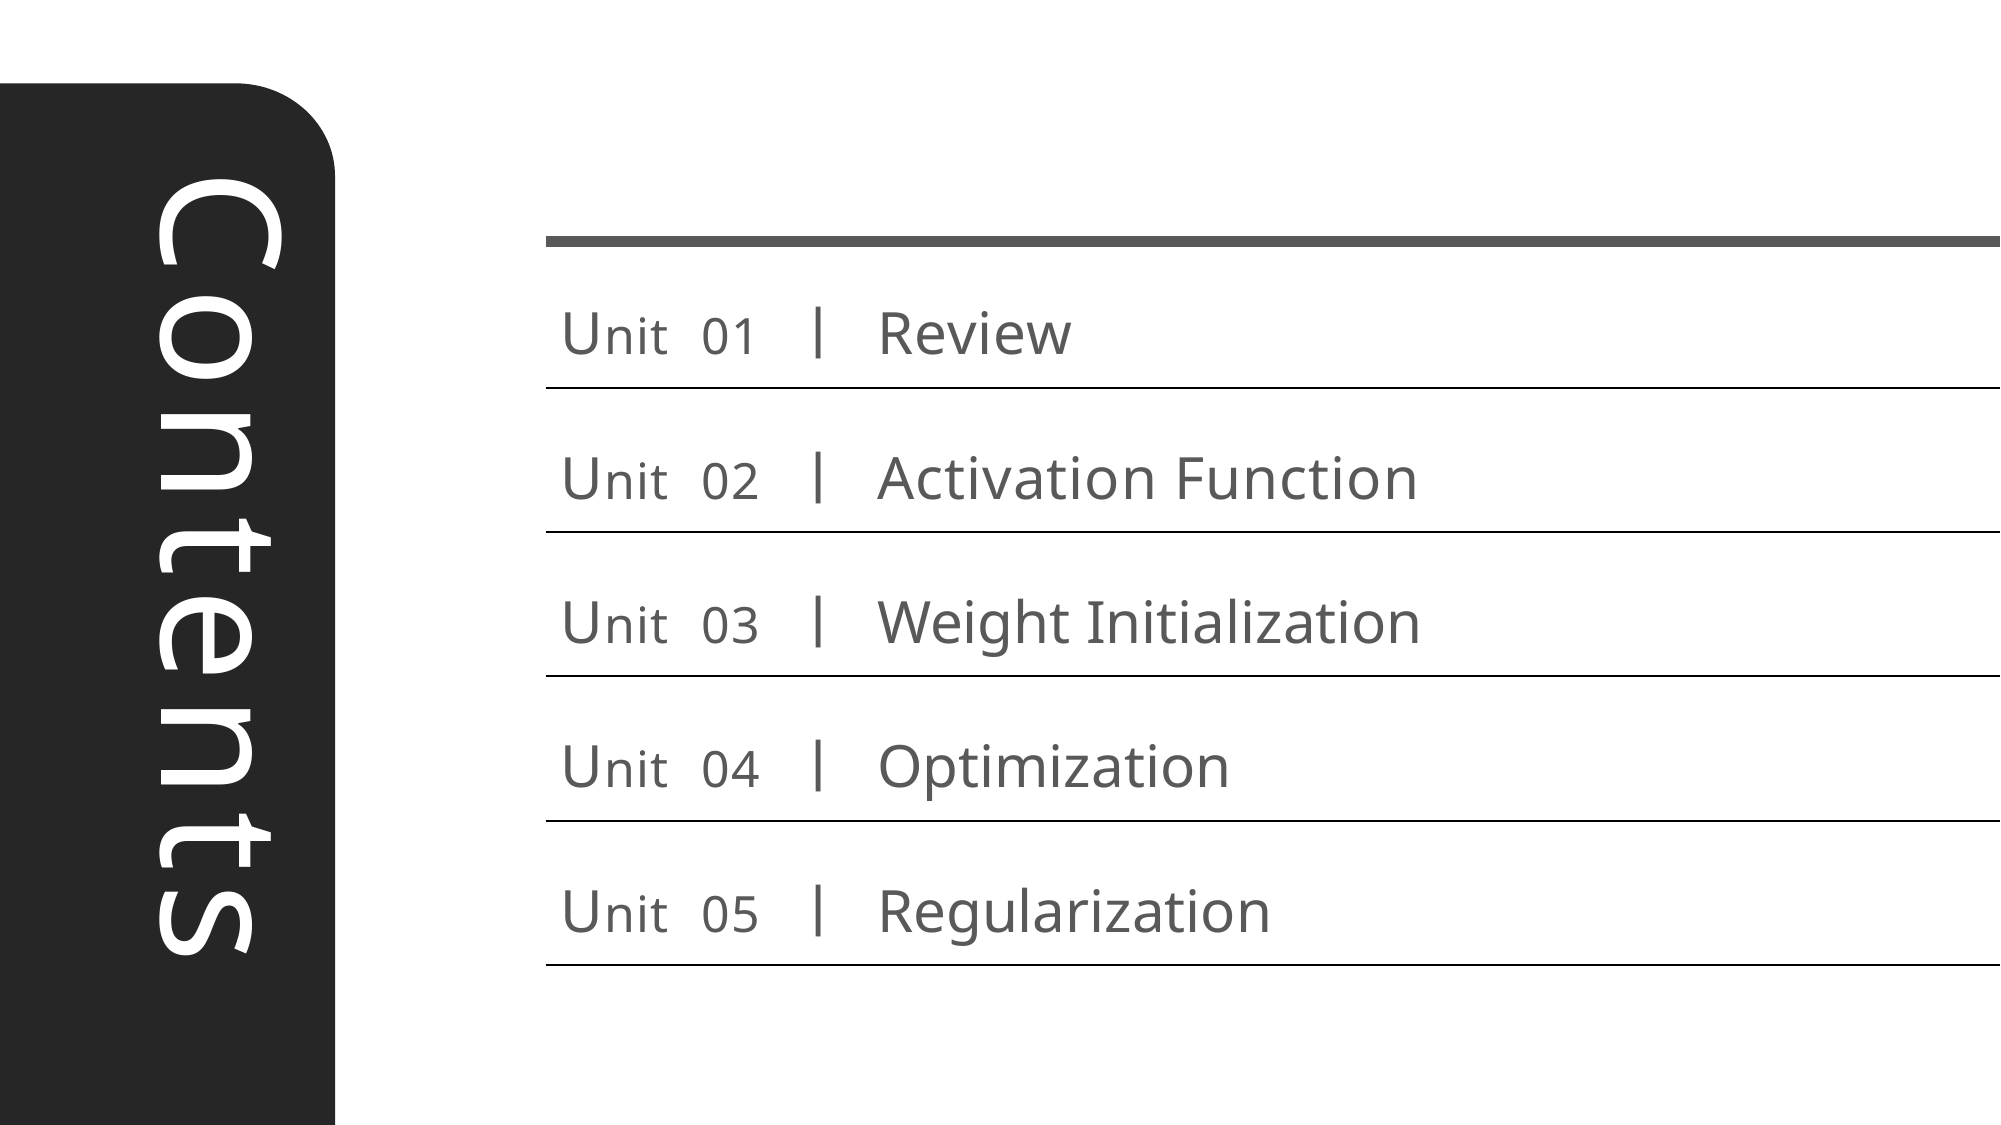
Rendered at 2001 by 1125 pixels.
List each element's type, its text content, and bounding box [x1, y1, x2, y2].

text_box [0, 82, 334, 1125]
text_box Contents [120, 154, 336, 1125]
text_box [545, 241, 2000, 967]
